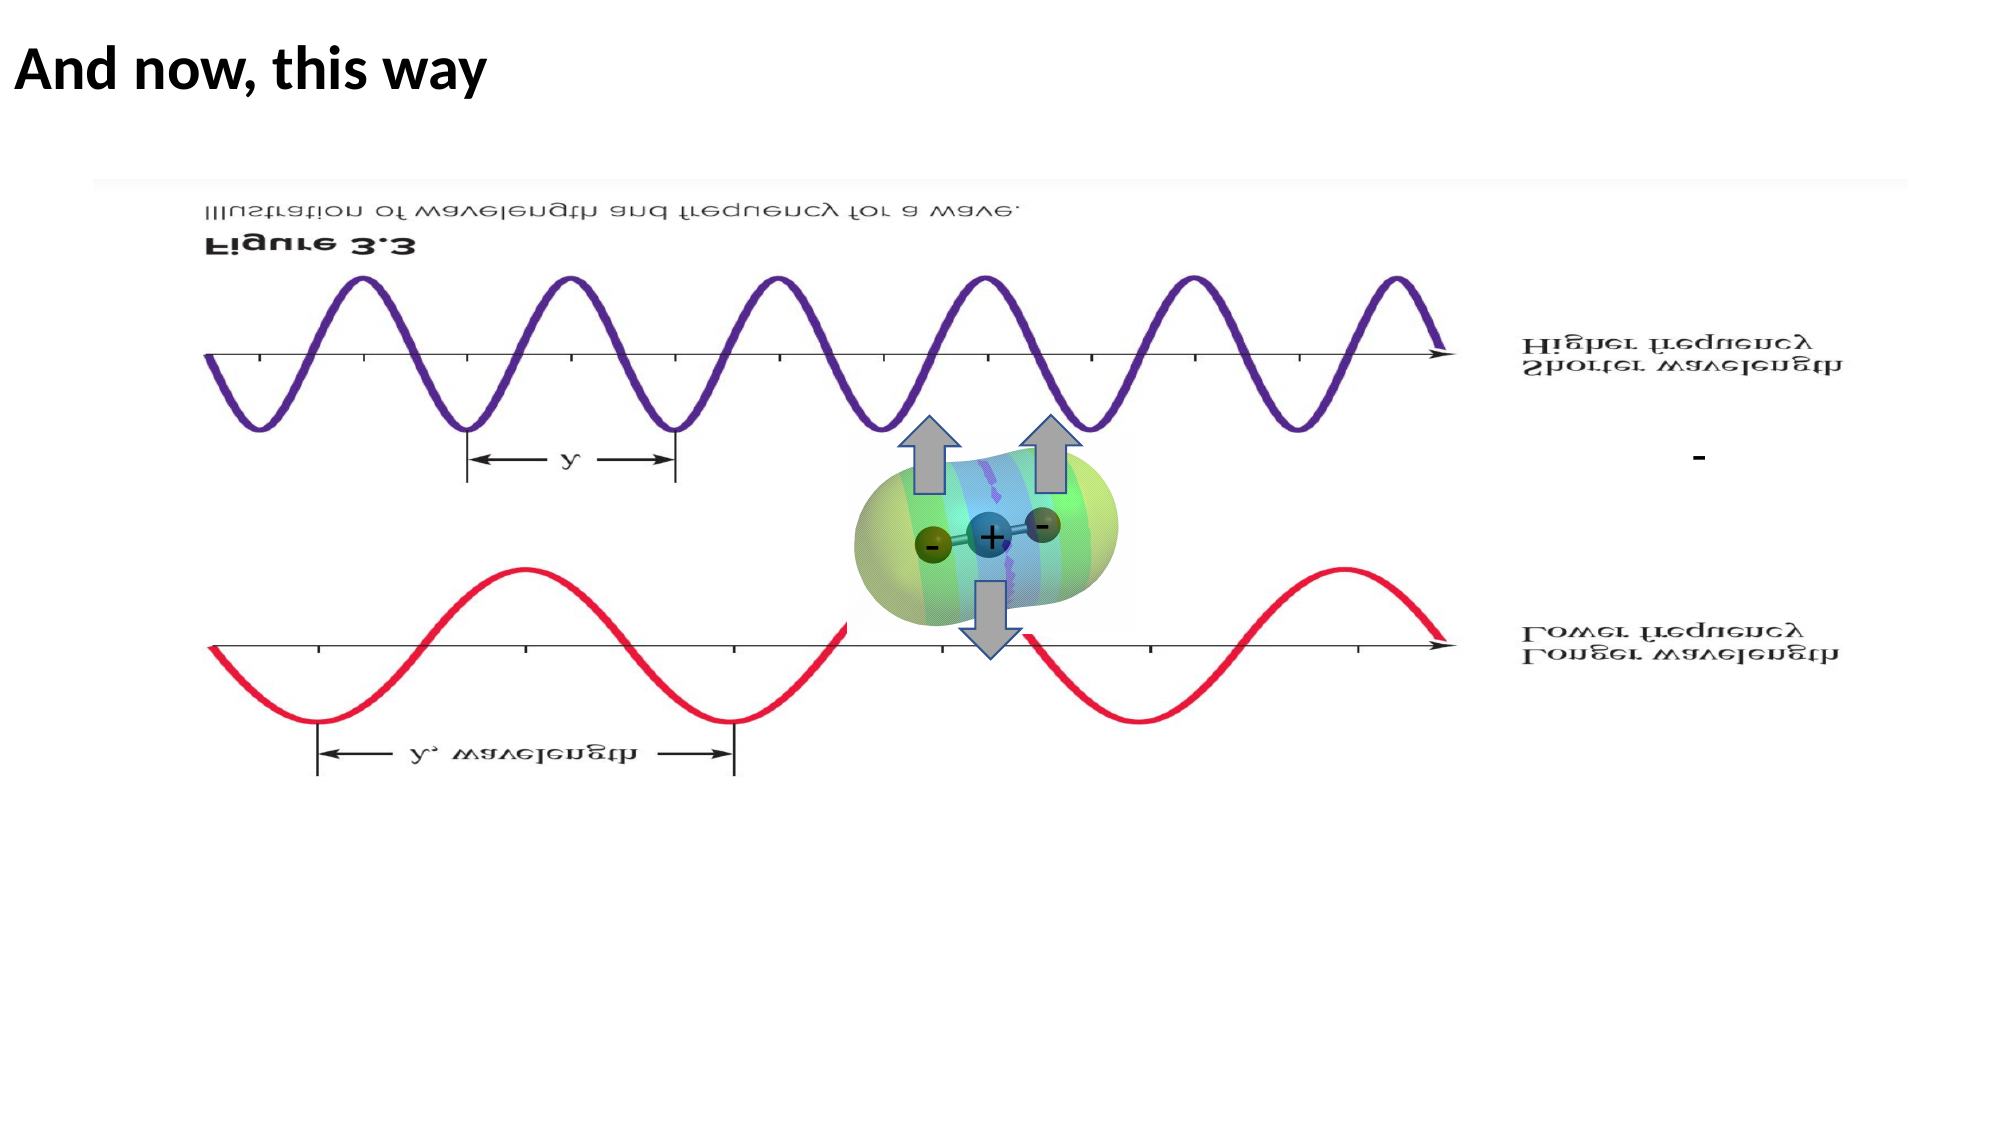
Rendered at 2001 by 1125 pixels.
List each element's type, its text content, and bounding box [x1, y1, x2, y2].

text_box And now, this way [0, 19, 2000, 109]
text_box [899, 414, 1082, 660]
picture [93, 179, 1908, 803]
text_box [1082, 483, 1088, 563]
